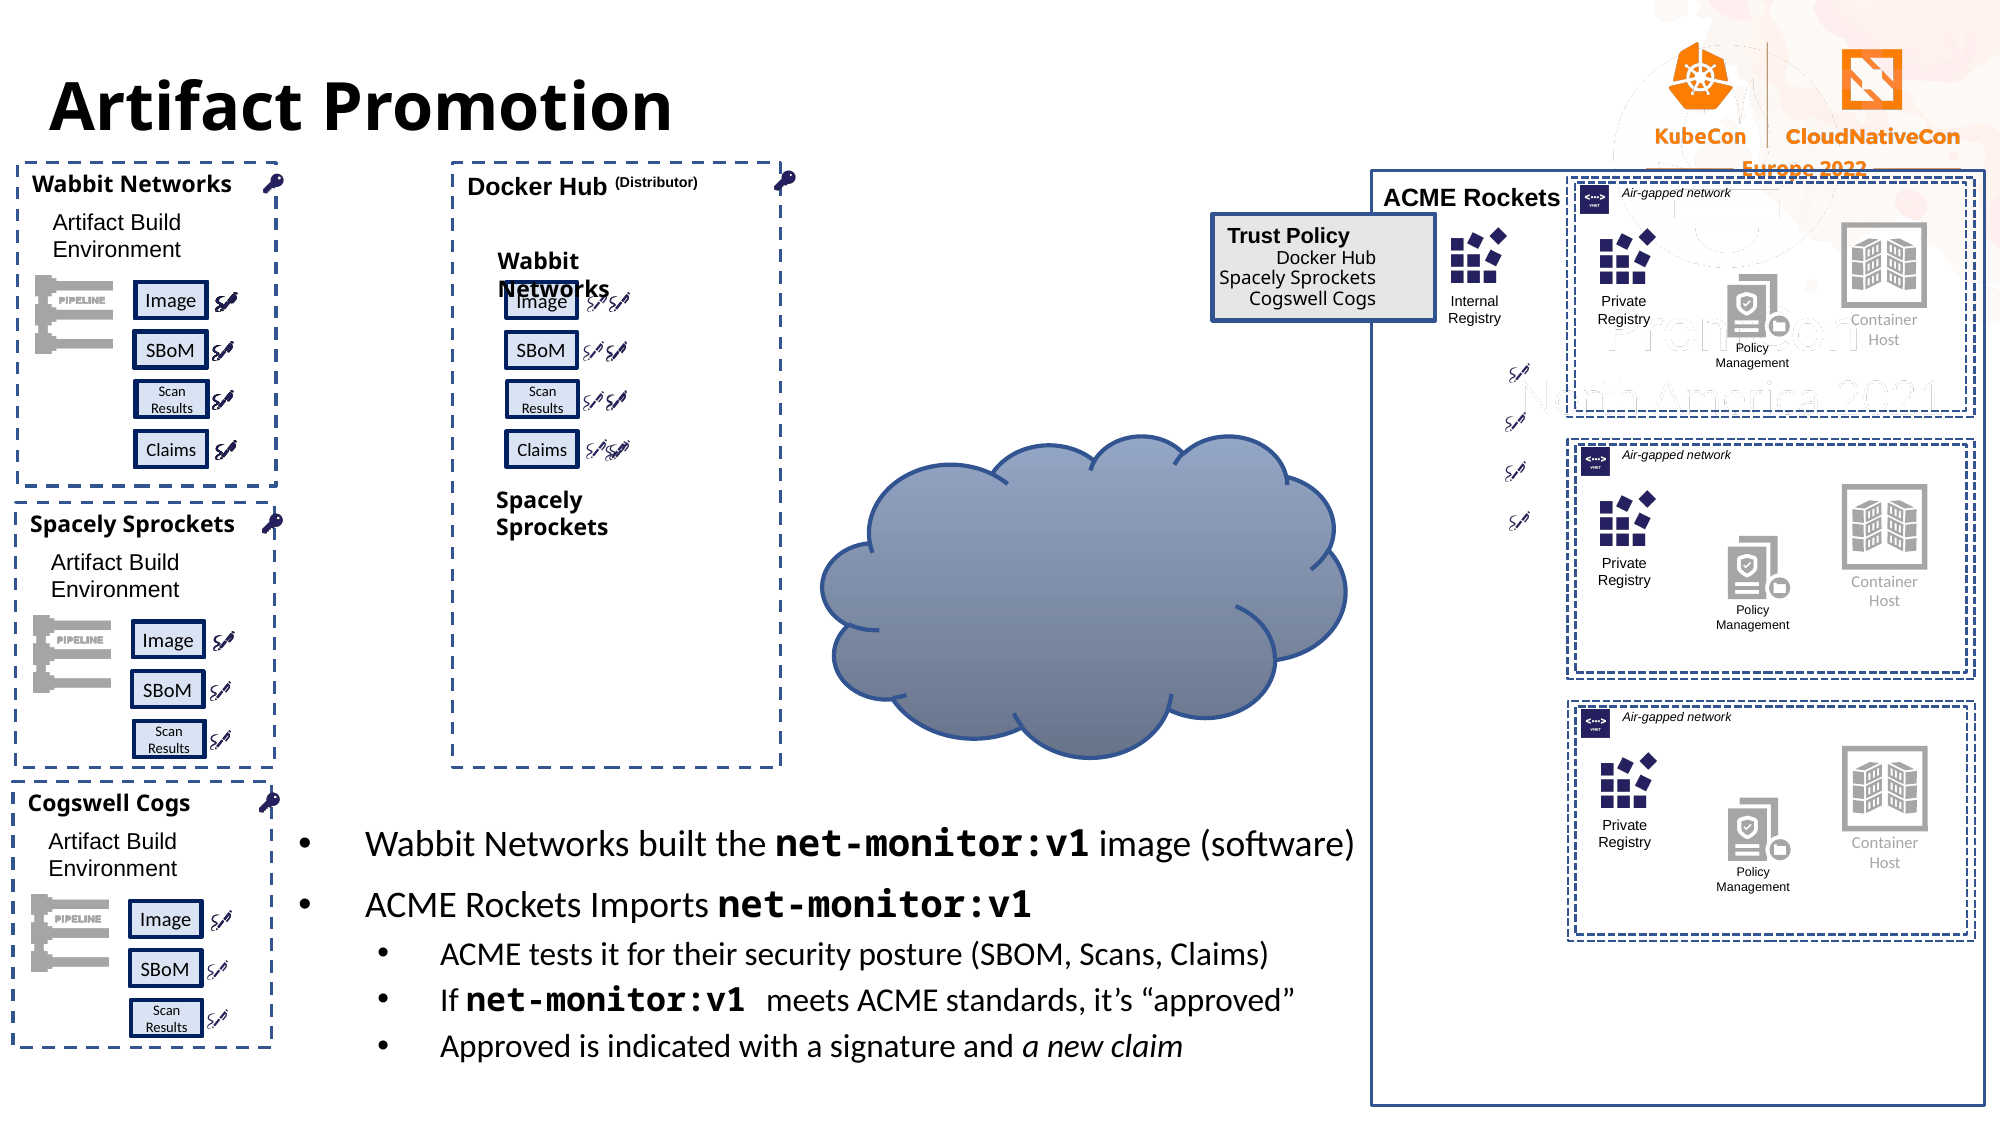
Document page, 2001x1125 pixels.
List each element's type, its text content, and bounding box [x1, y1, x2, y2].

picture [774, 170, 795, 191]
text_box [1565, 343, 1571, 419]
text_box Wabbit Networks [15, 161, 278, 488]
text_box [1562, 228, 1569, 336]
picture [262, 512, 283, 534]
text_box Cogswell Cogs [1219, 286, 1376, 309]
picture [1760, 0, 2000, 327]
picture [259, 792, 281, 813]
text_box ACME Rockets [1367, 174, 1577, 219]
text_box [1413, 227, 1536, 335]
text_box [131, 621, 235, 758]
picture [263, 173, 285, 195]
text_box Docker Hub [1259, 245, 1376, 265]
text_box Trust Policy [1210, 218, 1437, 323]
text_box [12, 781, 281, 1048]
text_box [15, 501, 283, 769]
text_box Spacely Sprockets [1212, 265, 1376, 289]
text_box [134, 281, 237, 468]
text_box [1574, 177, 1967, 412]
text_box [819, 434, 1348, 761]
text_box [1565, 175, 1573, 226]
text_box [452, 162, 796, 769]
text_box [1563, 700, 1976, 942]
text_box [1505, 362, 1530, 532]
picture [35, 275, 113, 354]
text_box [1562, 438, 1976, 680]
list Wabbit Networks built the net-monitor:v1 image (software) ACME Rockets Imports net-monitor:v1 ACME tests it for their security posture (SBOM, Scans, Claims) If net-monitor:v1 meets ACME standards, it’s “approved” Approved is indicated with a signature and a new claim [275, 816, 2000, 1125]
text_box [1370, 168, 1987, 816]
title Artifact Promotion [34, 0, 1760, 218]
text_box [1962, 175, 1976, 419]
